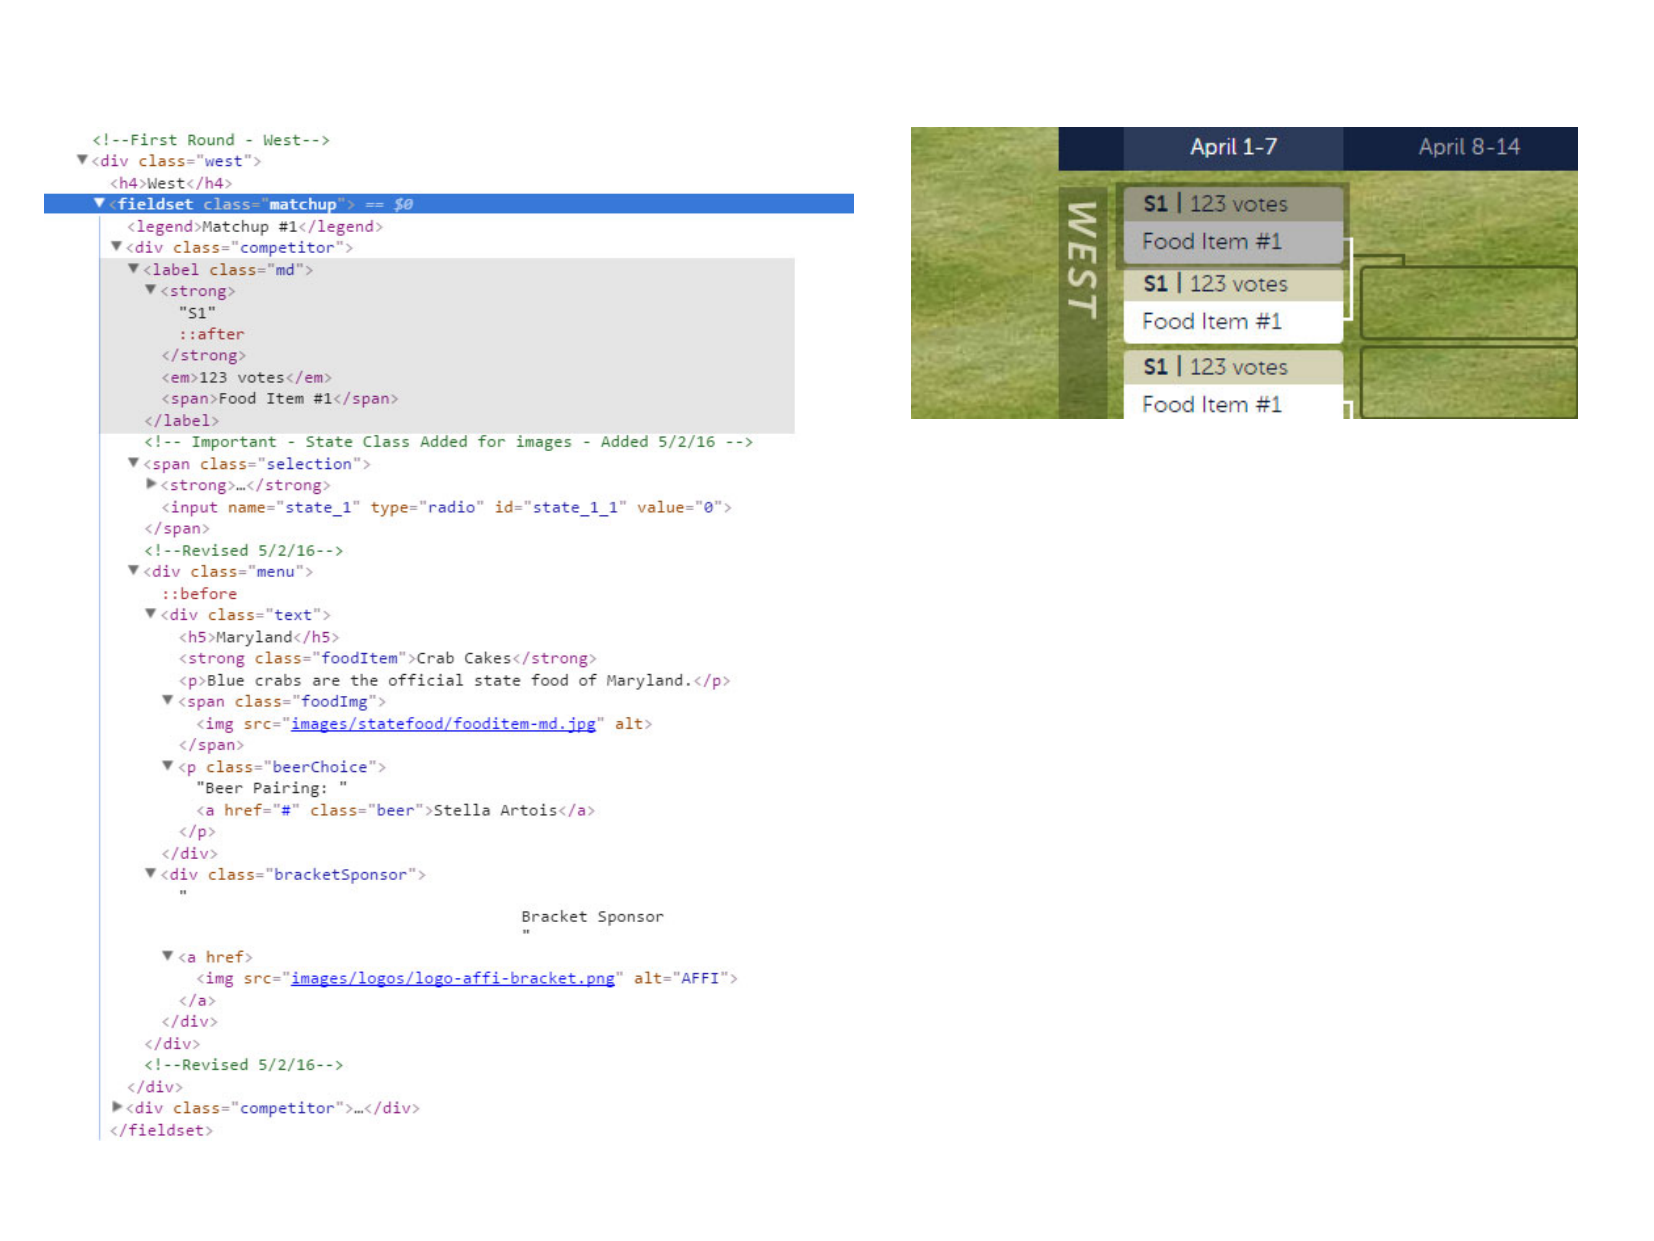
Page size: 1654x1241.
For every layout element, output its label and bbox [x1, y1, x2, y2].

picture [911, 127, 1578, 419]
picture [44, 127, 854, 1141]
